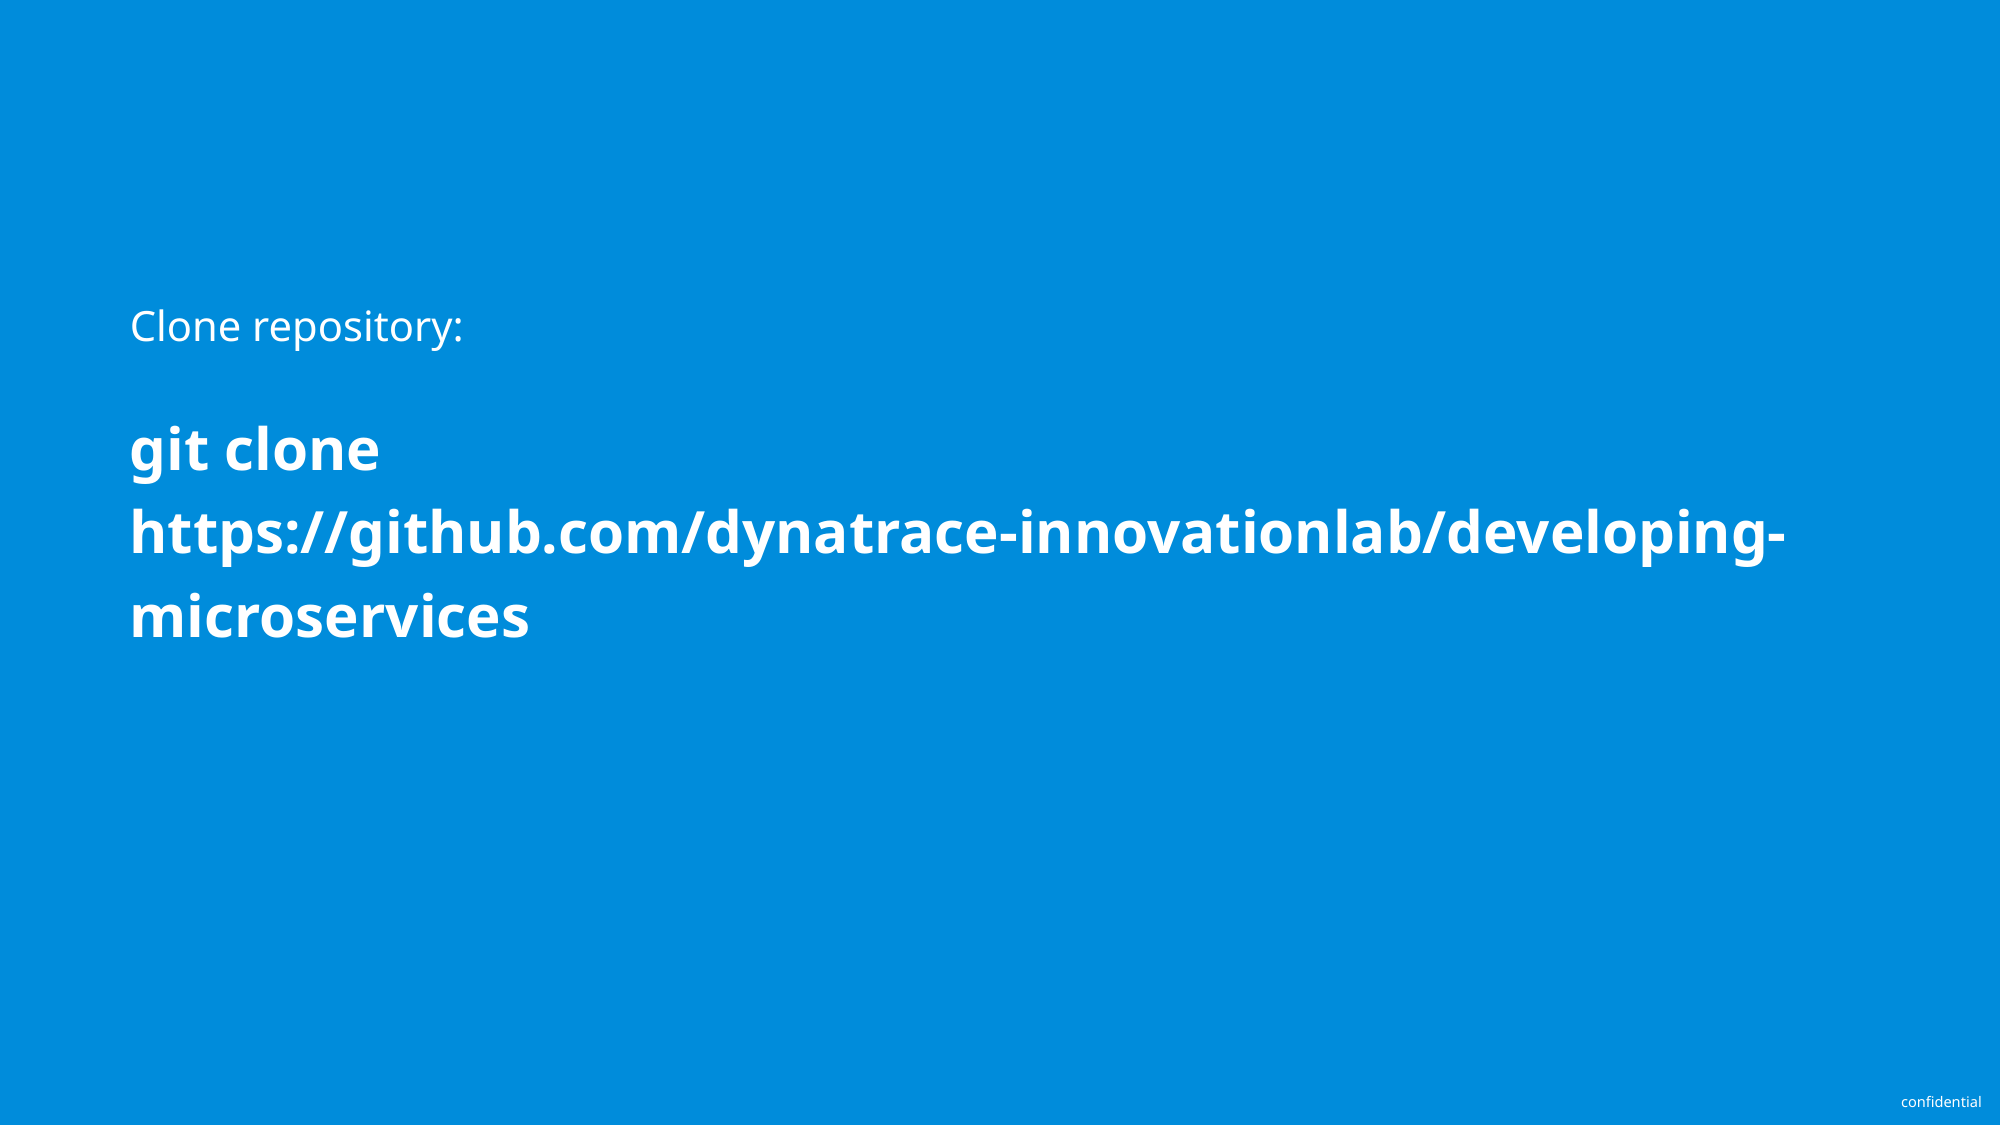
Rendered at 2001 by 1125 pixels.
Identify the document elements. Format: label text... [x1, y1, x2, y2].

title Clone repository: git clone https://github.com/dynatrace-innovationlab/developing-microservices [129, 193, 1875, 962]
